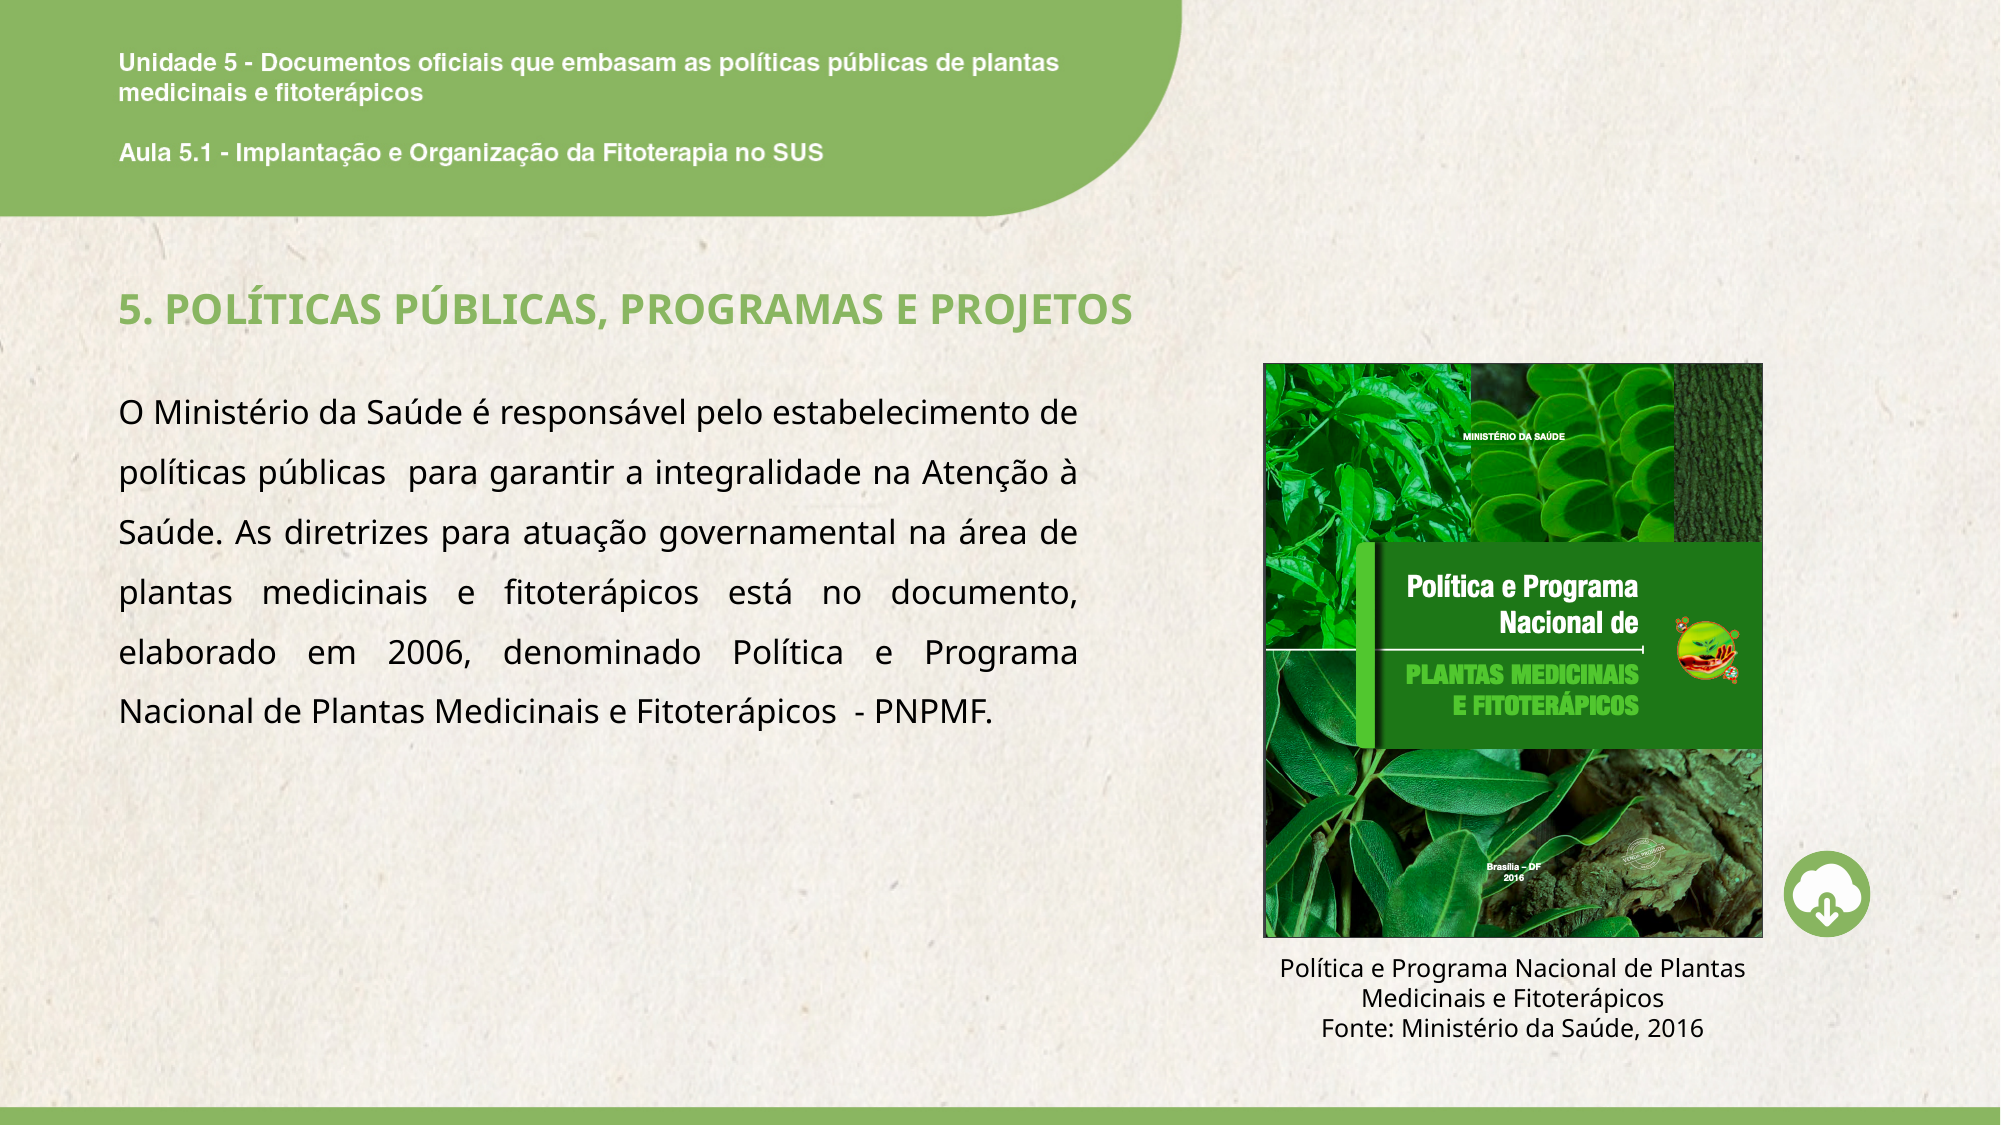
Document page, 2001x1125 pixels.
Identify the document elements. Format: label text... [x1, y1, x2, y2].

picture [0, 0, 2001, 1125]
text_box O Ministério da Saúde é responsável pelo estabelecimento de políticas públicas para garantir a integralidade na Atenção à Saúde. As diretrizes para atuação governamental na área de plantas medicinais e fitoterápicos está no documento, elaborado em 2006, denominado Política e Programa Nacional de Plantas Medicinais e Fitoterápicos - PNPMF. [103, 363, 1096, 739]
text_box Política e Programa Nacional de Plantas Medicinais e Fitoterápicos Fonte: Ministério da Saúde, 2016 [1263, 946, 1763, 1058]
text_box 5. POLÍTICAS PÚBLICAS, PROGRAMAS E PROJETOS [103, 268, 1740, 349]
